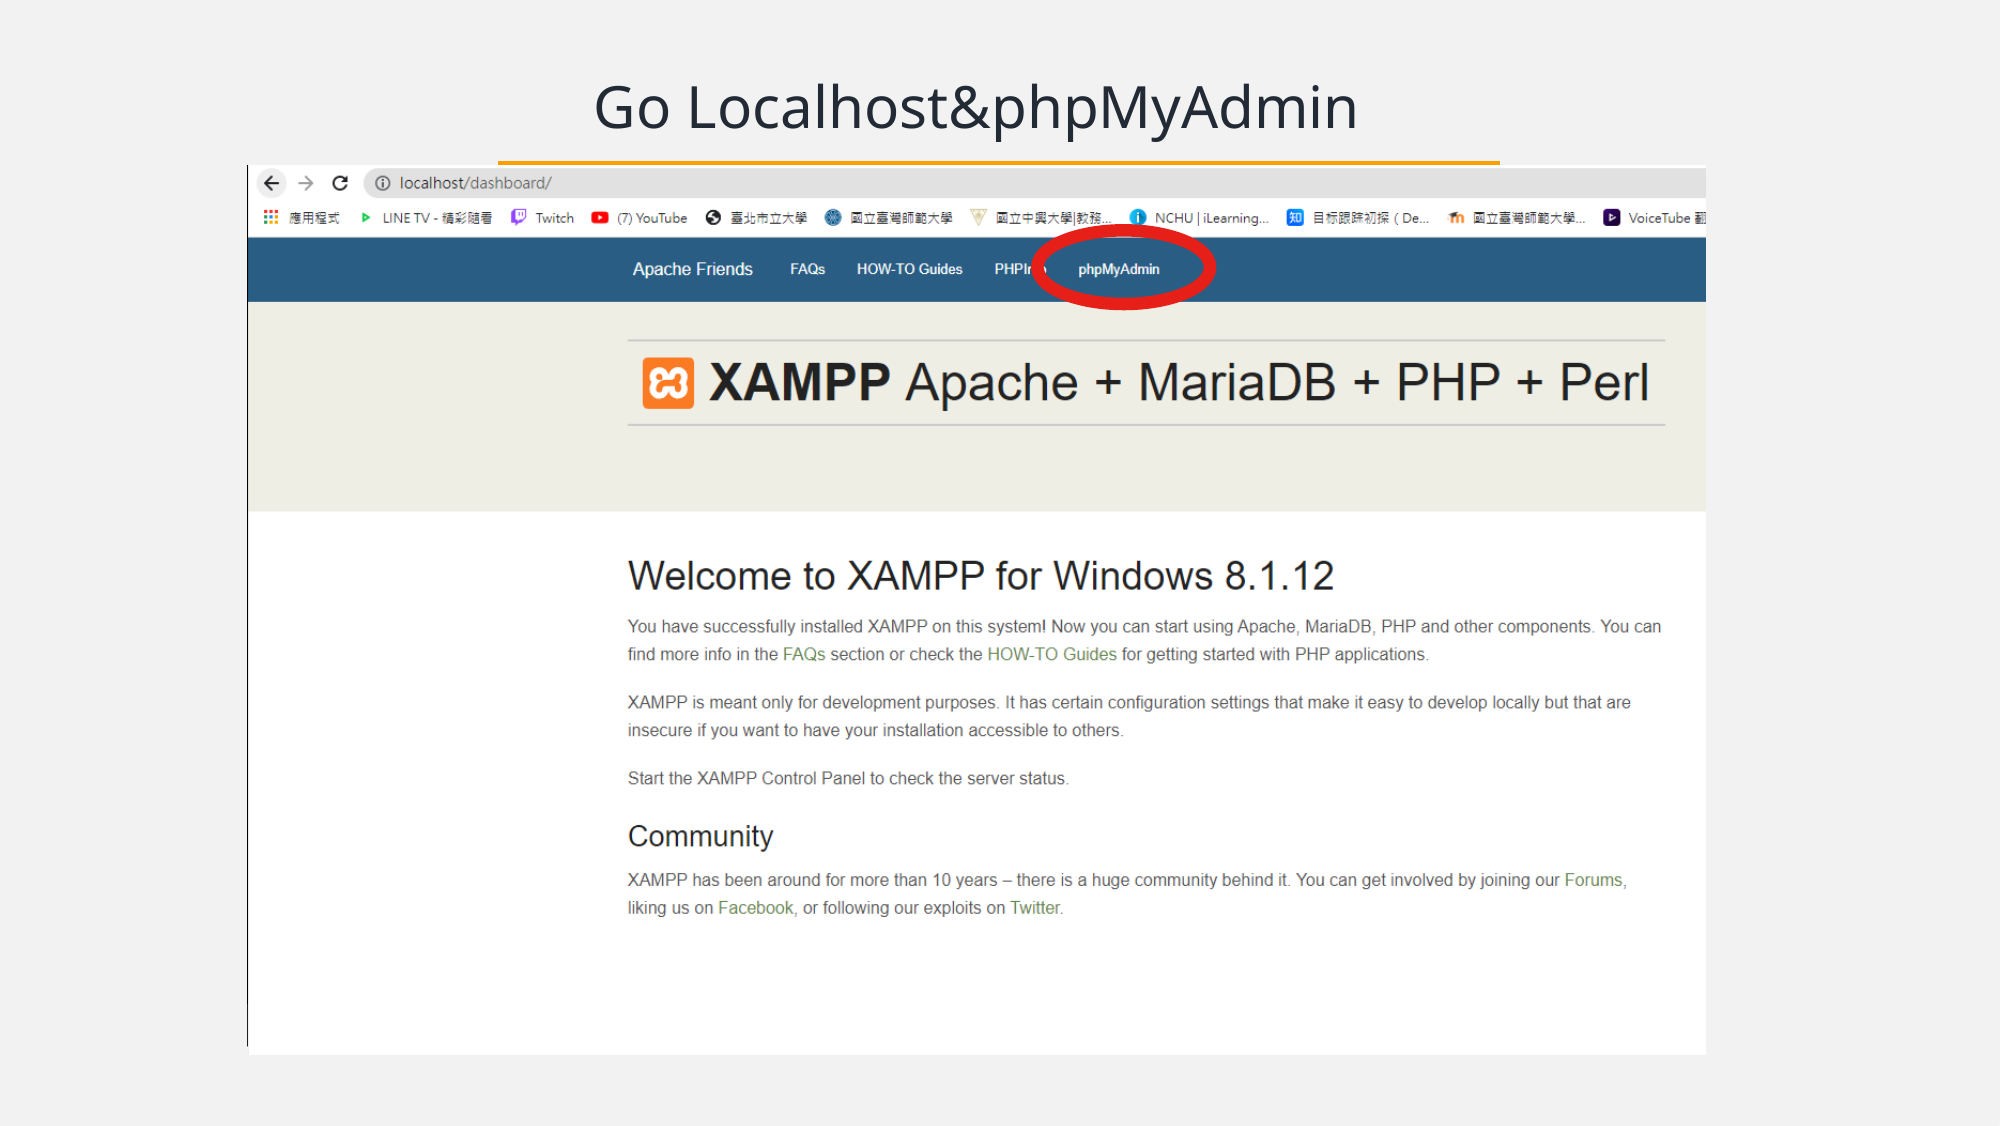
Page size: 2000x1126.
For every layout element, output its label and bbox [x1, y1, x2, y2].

picture [247, 164, 1707, 1055]
text_box [497, 70, 1501, 162]
